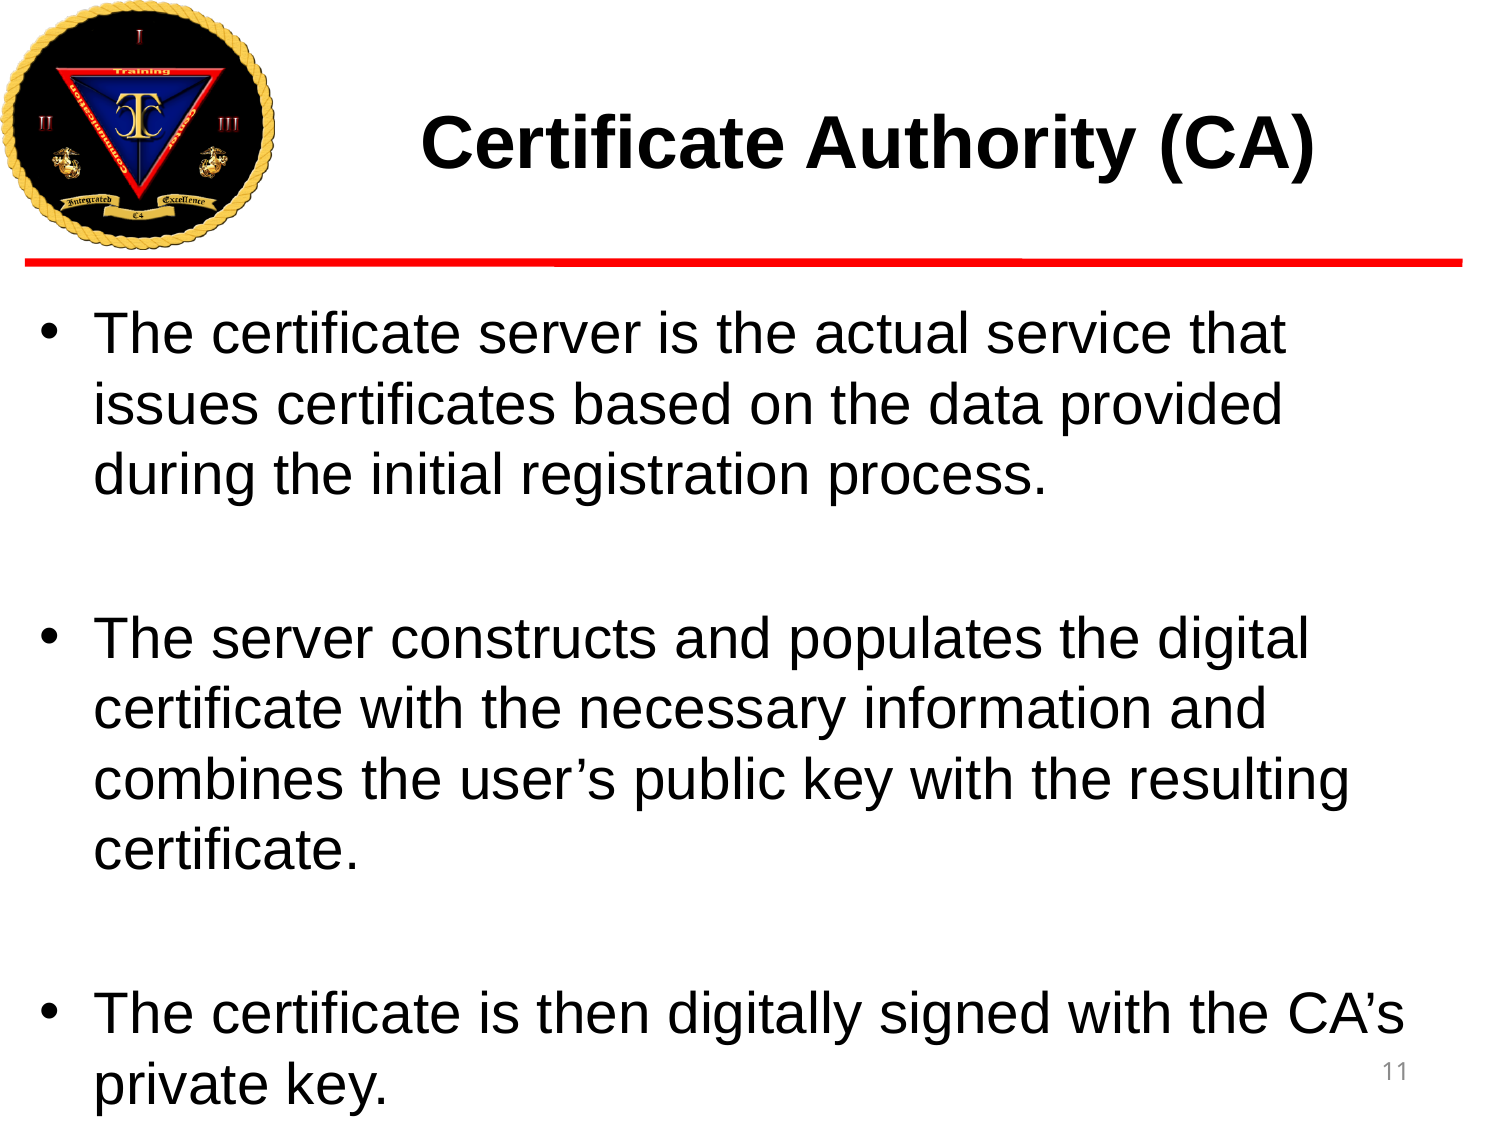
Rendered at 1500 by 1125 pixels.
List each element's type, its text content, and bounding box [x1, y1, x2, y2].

picture [0, 0, 275, 250]
title Certificate Authority (CA) [274, 44, 1463, 233]
list The certificate server is the actual service that issues certificates based on the data provided during the initial registration process. The server constructs and populates the digital certificate with the necessary information and combines the user’s public key with the resulting certificate. The certificate is then digitally signed with the CA’s private key. [24, 287, 1463, 1125]
slide_number 11 [1074, 1042, 1425, 1103]
